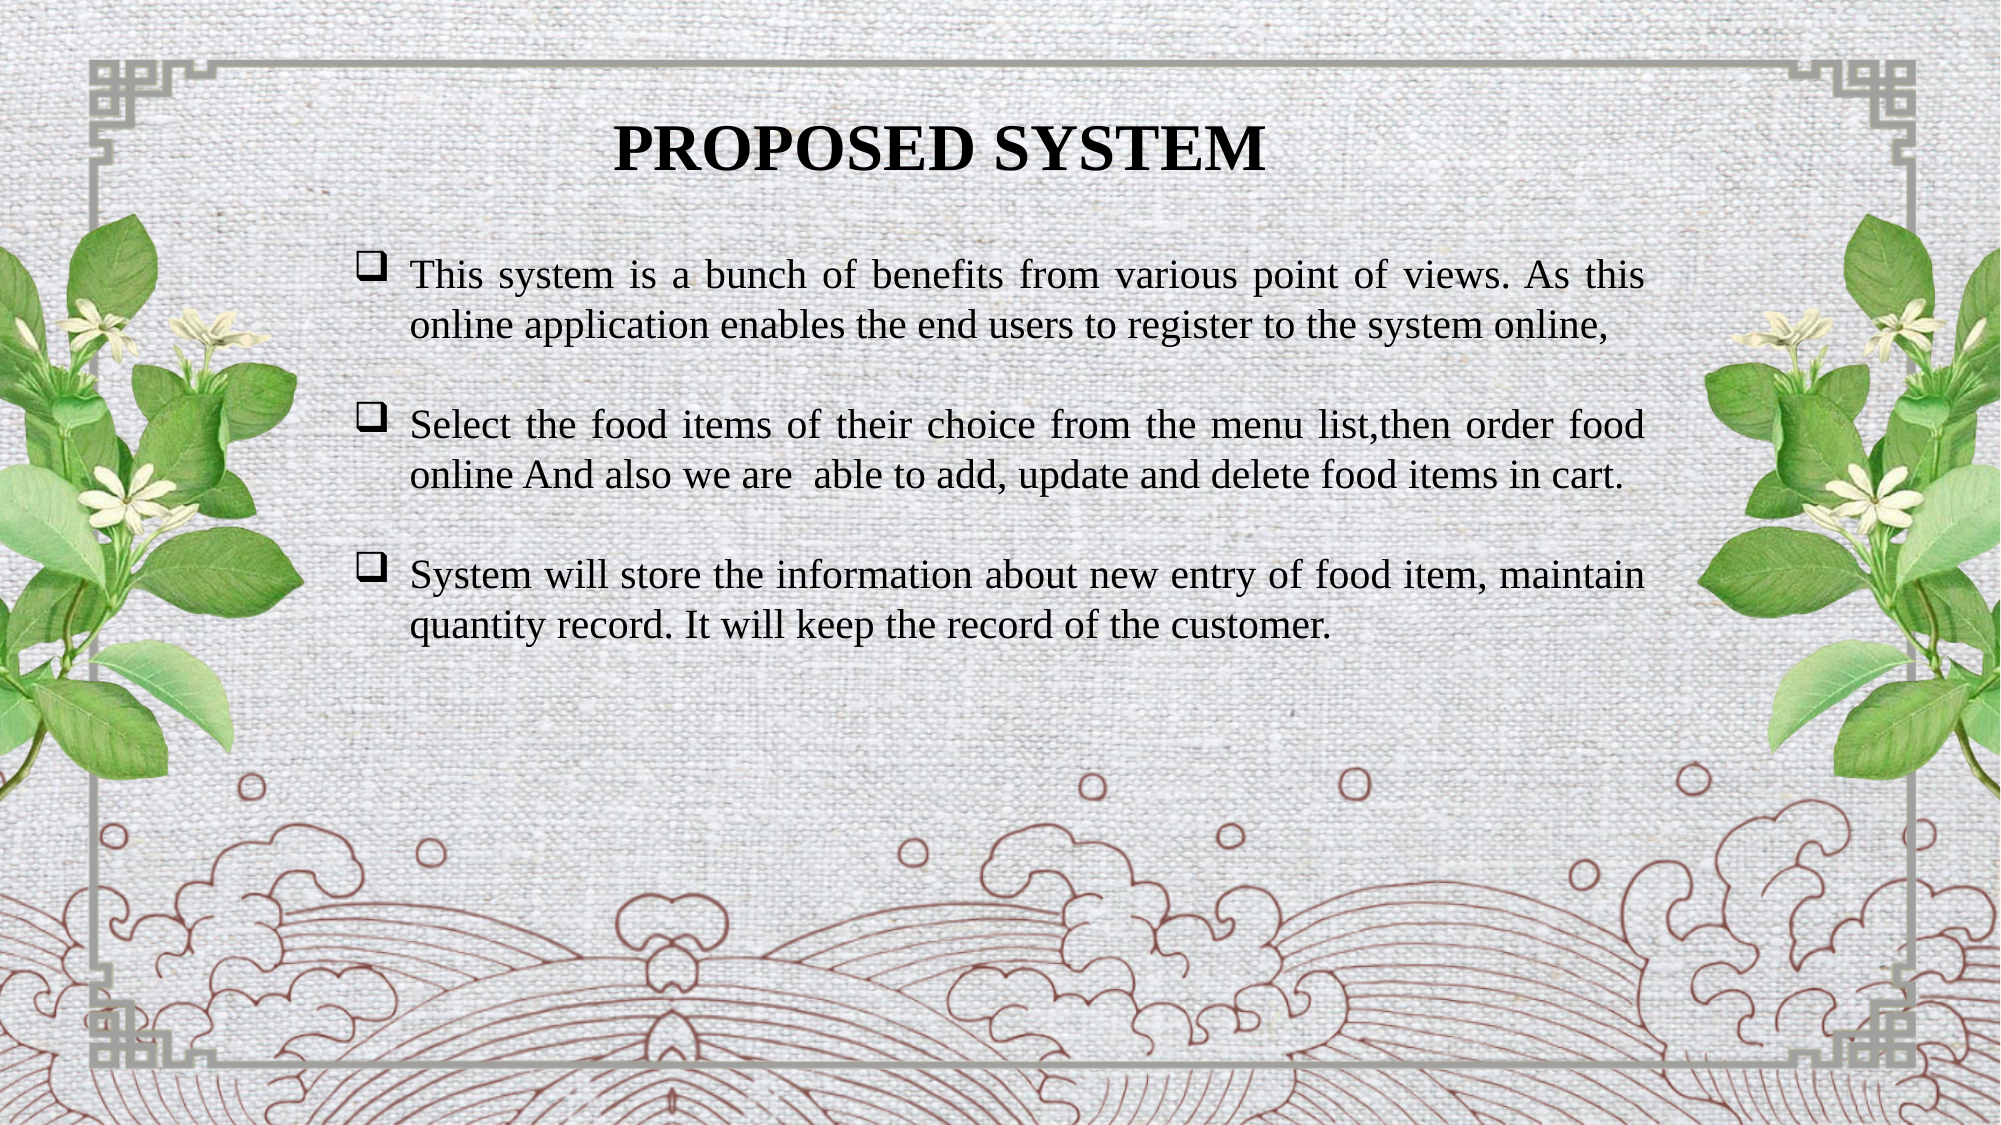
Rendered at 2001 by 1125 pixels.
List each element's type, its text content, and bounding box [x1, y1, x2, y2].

text_box PROPOSED SYSTEM [562, 96, 1319, 169]
picture [0, 0, 2001, 1125]
text_box This system is a bunch of benefits from various point of views. As this online application enables the end users to register to the system online, Select the food items of their choice from the menu list,then order food online And also we are able to add, update and delete food items in cart. System will store the information about new entry of food item, maintain quantity record. It will keep the record of the customer. [338, 169, 1662, 655]
